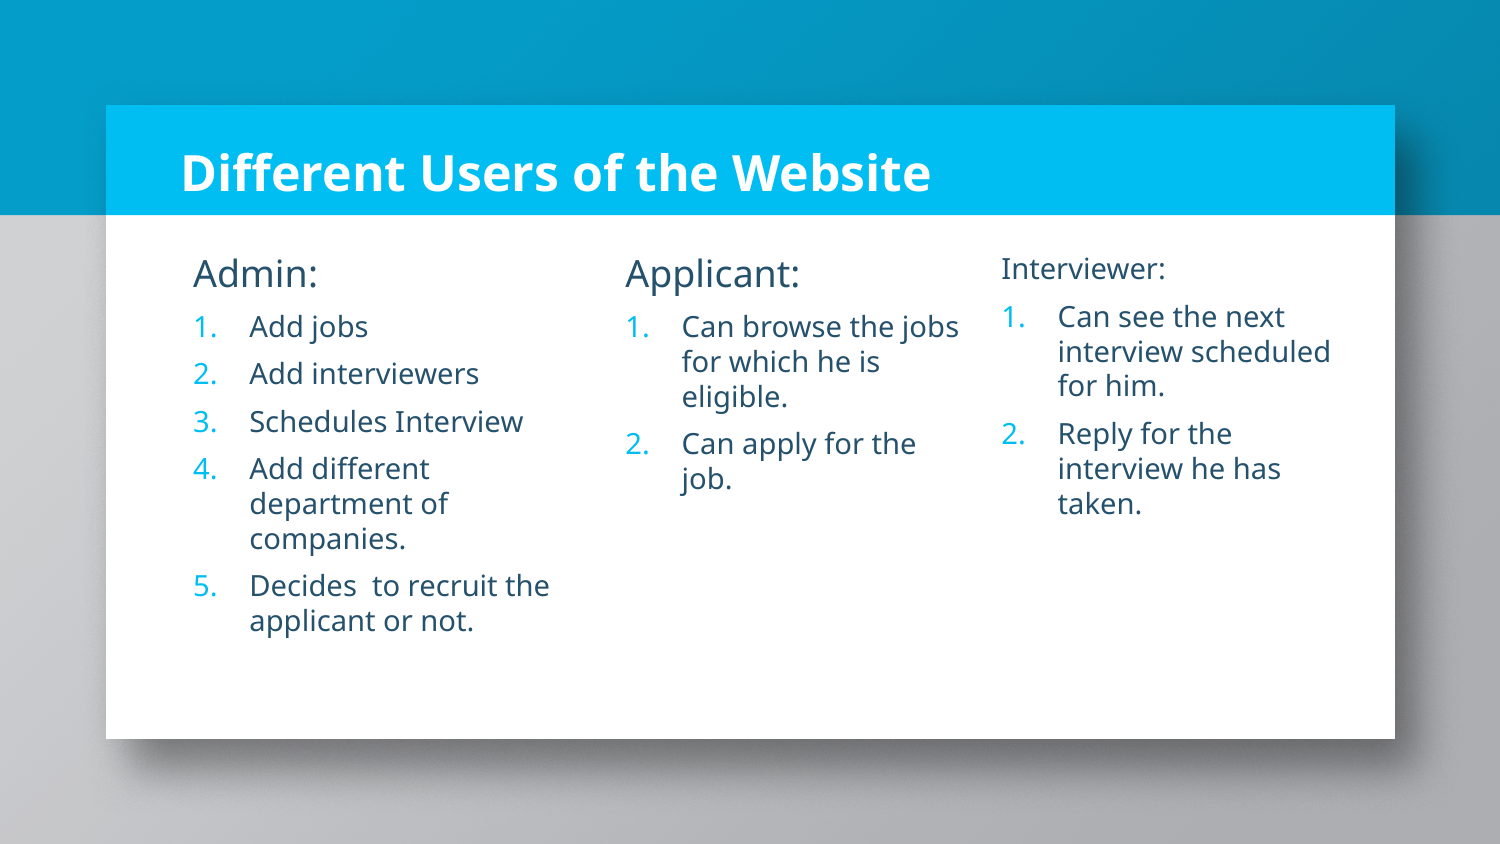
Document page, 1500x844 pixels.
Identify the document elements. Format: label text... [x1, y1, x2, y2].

picture [0, 216, 1500, 844]
list Admin: Add jobs Add interviewers Schedules Interview Add different department of companies. Decides to recruit the applicant or not. [165, 235, 597, 692]
title Different Users of the Website [165, 106, 1336, 217]
text_box Interviewer: Can see the next interview scheduled for him. Reply for the interview he has taken. [973, 235, 1348, 692]
text_box Applicant: Can browse the jobs for which he is eligible. Can apply for the job. [597, 235, 973, 692]
